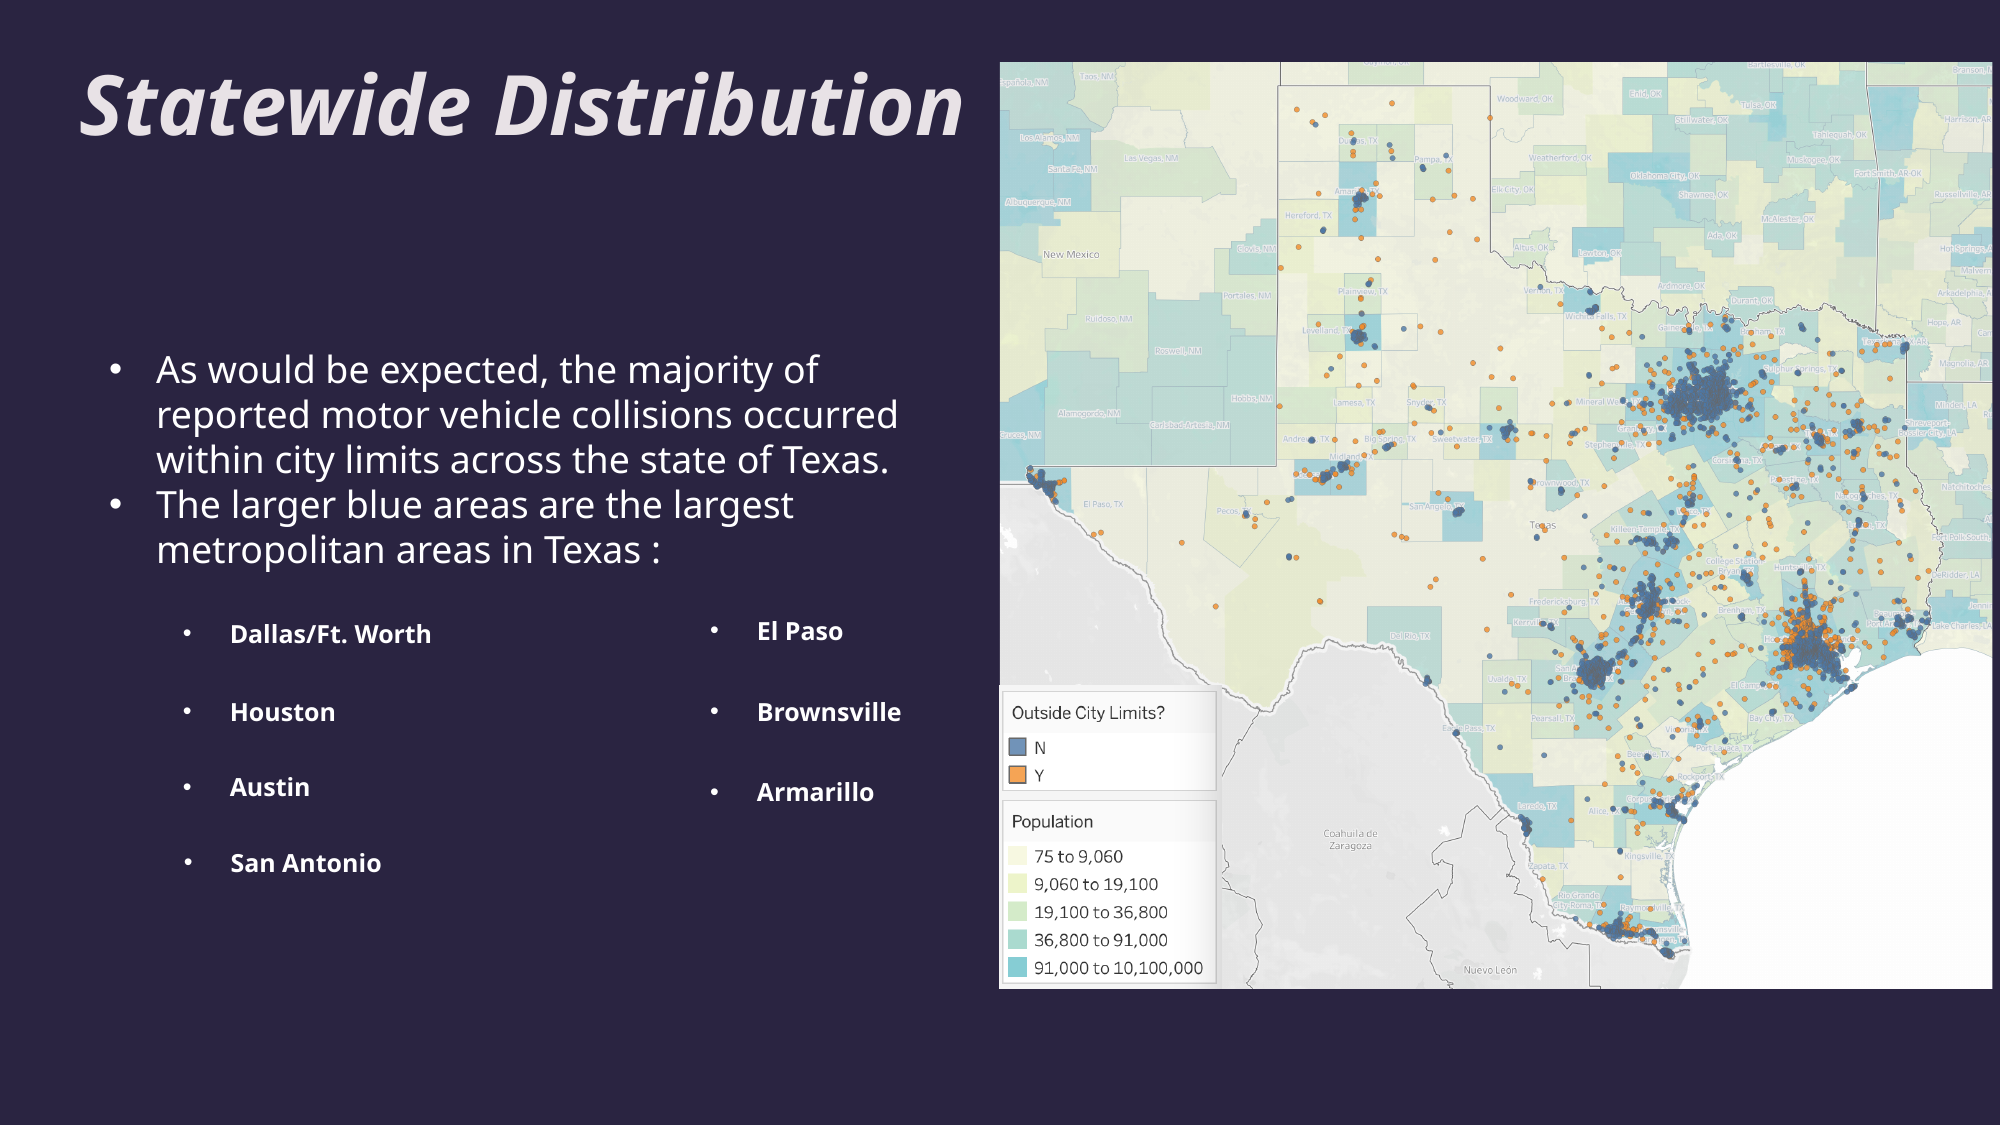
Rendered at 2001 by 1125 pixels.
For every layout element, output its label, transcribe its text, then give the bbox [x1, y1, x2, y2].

text_box Dallas/Ft. Worth [168, 610, 547, 656]
text_box Armarillo [695, 769, 999, 815]
text_box Brownsville [695, 688, 999, 734]
text_box Austin [168, 764, 449, 809]
text_box El Paso [695, 608, 999, 653]
text_box Houston [168, 688, 535, 734]
text_box As would be expected, the majority of reported motor vehicle collisions occurred within city limits across the state of Texas. The larger blue areas are the largest metropolitan areas in Texas : [94, 338, 984, 579]
text_box San Antonio [169, 839, 475, 885]
title Statewide Distribution [73, 63, 972, 251]
picture [999, 62, 1993, 989]
